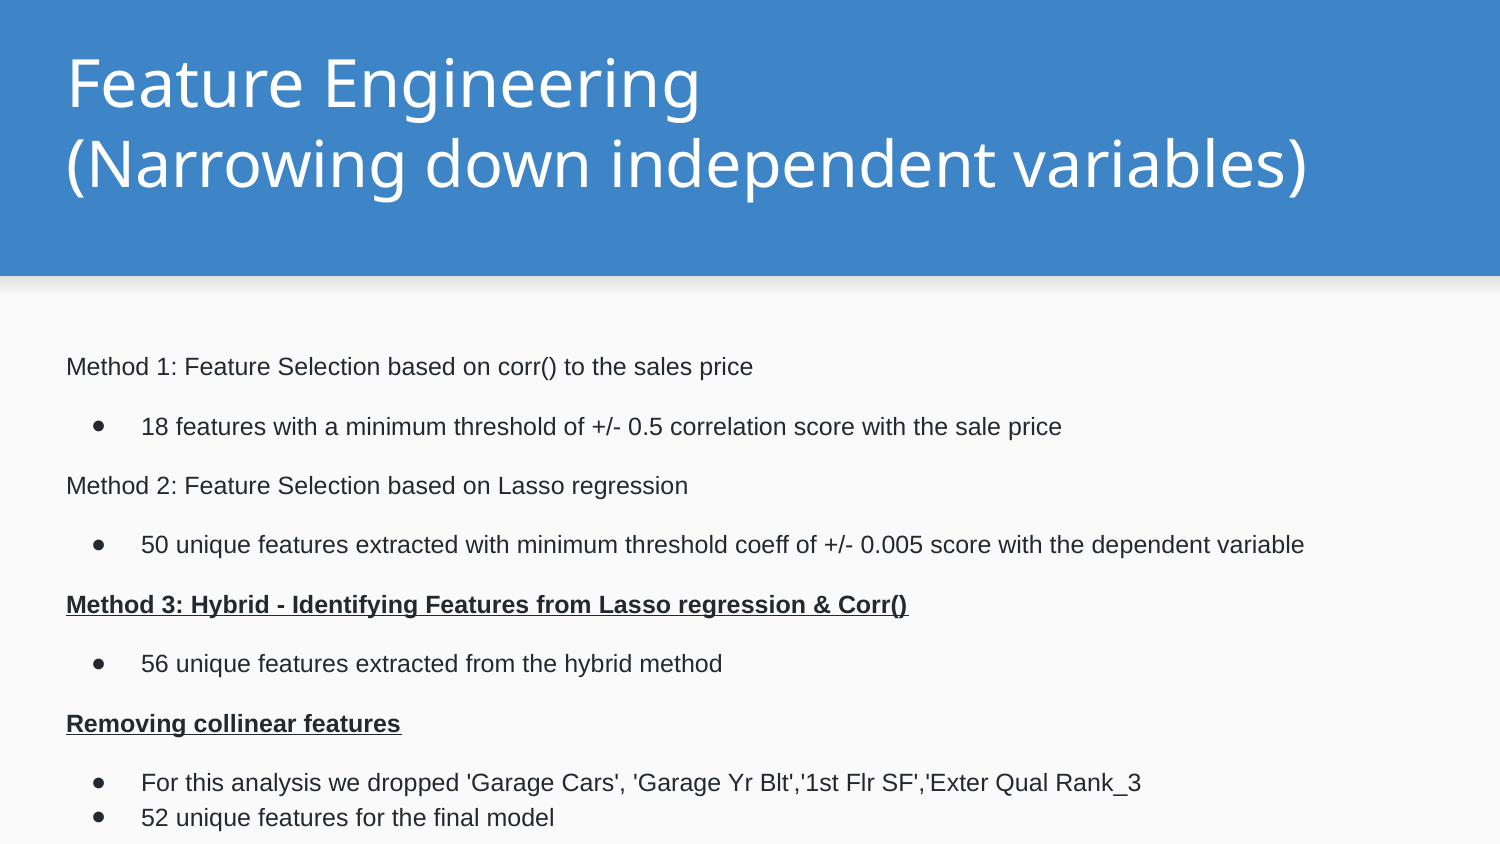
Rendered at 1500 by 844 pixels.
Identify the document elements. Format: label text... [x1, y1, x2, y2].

title Feature Engineering (Narrowing down independent variables) [51, 89, 1400, 216]
text_box Method 1: Feature Selection based on corr() to the sales price 18 features with a minimum threshold of +/- 0.5 correlation score with the sale price Method 2: Feature Selection based on Lasso regression 50 unique features extracted with minimum threshold coeff of +/- 0.005 score with the dependent variable Method 3: Hybrid - Identifying Features from Lasso regression & Corr() 56 unique features extracted from the hybrid method Removing collinear features For this analysis we dropped 'Garage Cars', 'Garage Yr Blt','1st Flr SF','Exter Qual Rank_3 52 unique features for the final model [51, 331, 1428, 844]
